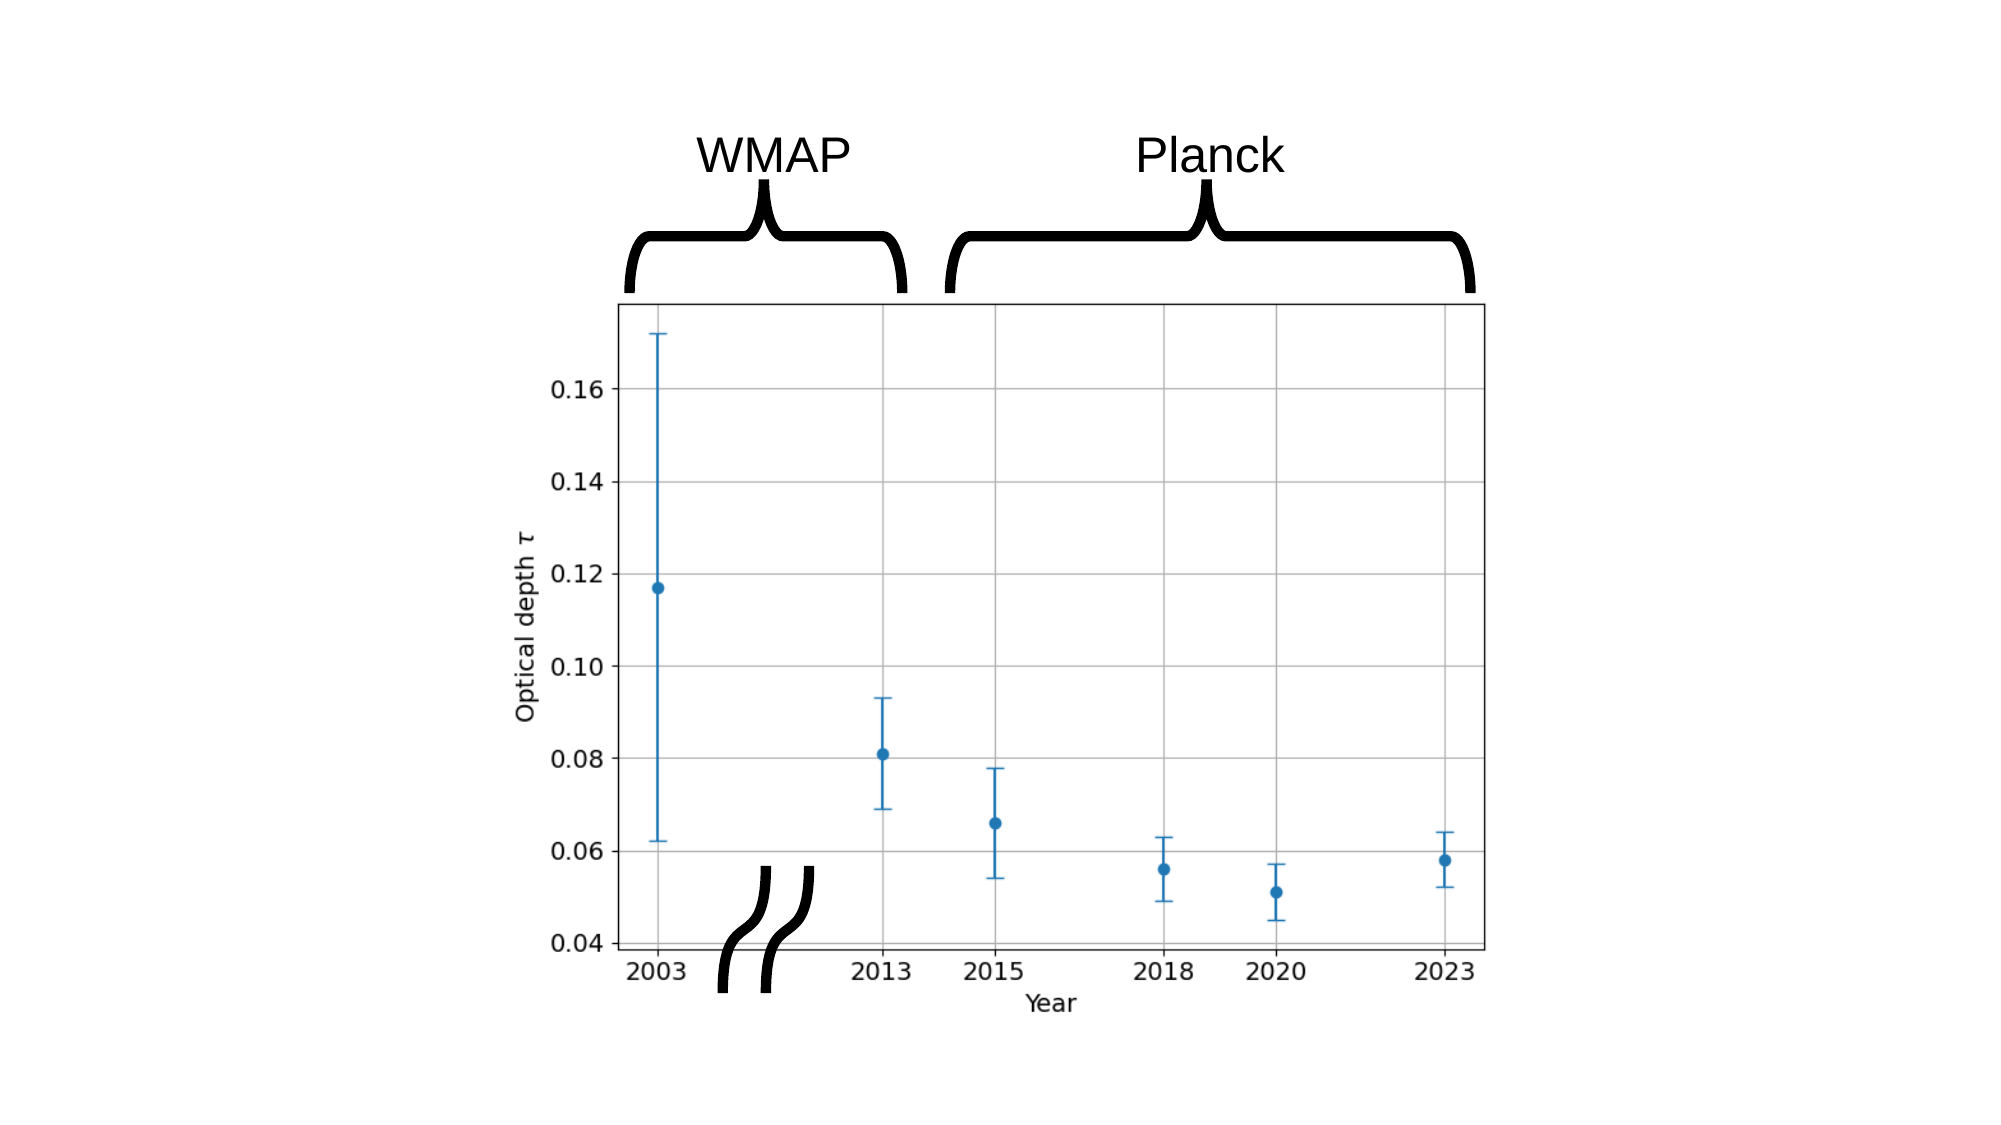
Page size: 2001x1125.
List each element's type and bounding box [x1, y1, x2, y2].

text_box [488, 114, 1512, 1044]
